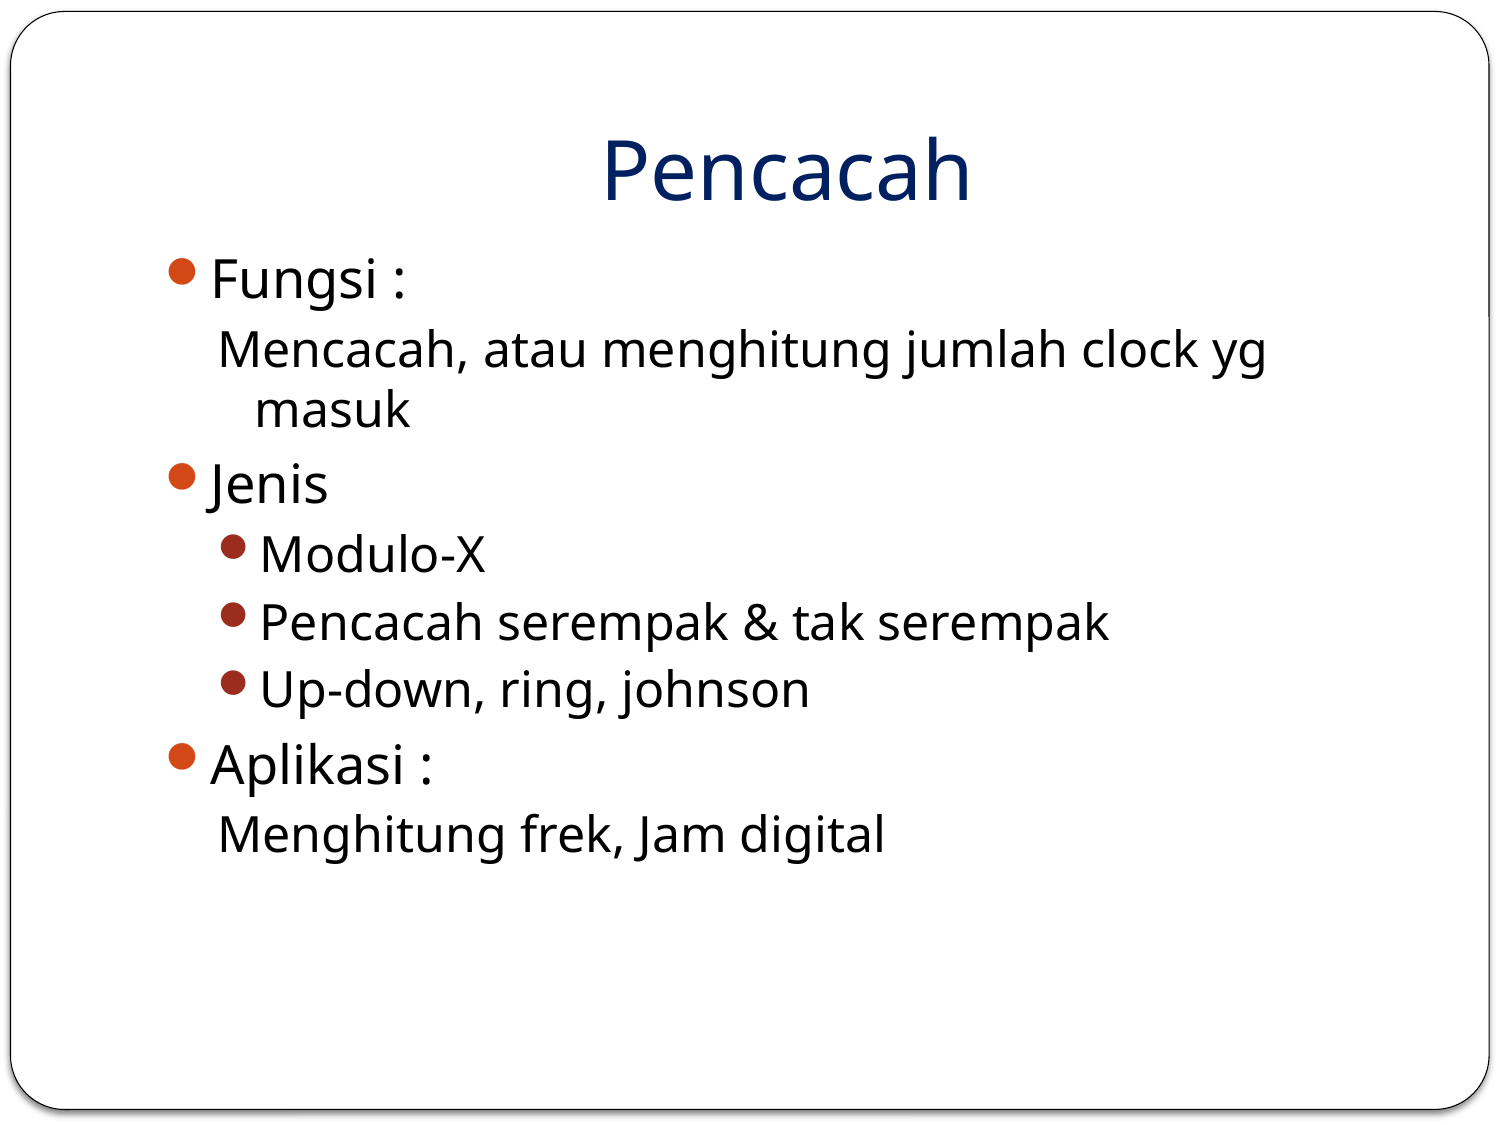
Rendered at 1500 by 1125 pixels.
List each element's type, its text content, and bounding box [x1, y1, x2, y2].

list Fungsi : Mencacah, atau menghitung jumlah clock yg masuk Jenis Modulo-X Pencacah serempak & tak serempak Up-down, ring, johnson Aplikasi : Menghitung frek, Jam digital [150, 237, 1425, 988]
title Pencacah [150, 45, 1425, 233]
